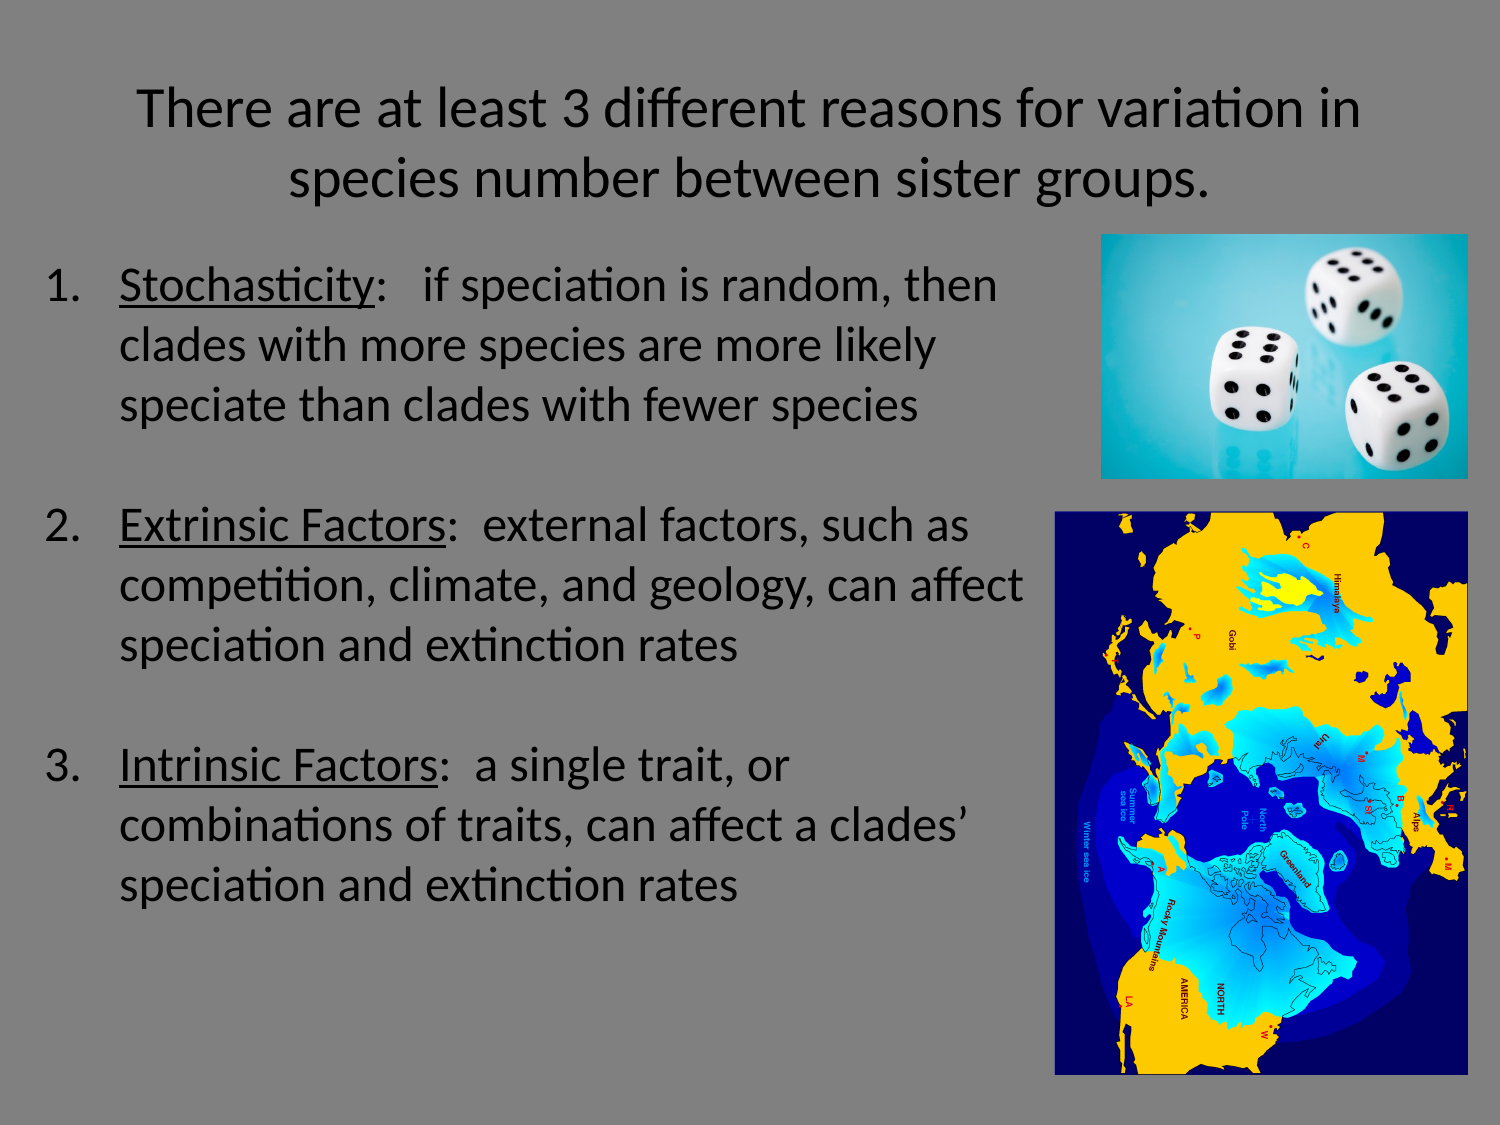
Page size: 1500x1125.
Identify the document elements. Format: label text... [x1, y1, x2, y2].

picture [1100, 233, 1468, 479]
title There are at least 3 different reasons for variation in species number between sister groups. [74, 20, 1425, 257]
text_box Stochasticity: if speciation is random, then clades with more species are more likely speciate than clades with fewer species Extrinsic Factors: external factors, such as competition, climate, and geology, can affect speciation and extinction rates Intrinsic Factors: a single trait, or combinations of traits, can affect a clades’ speciation and extinction rates [29, 243, 1040, 976]
picture [978, 512, 1500, 1074]
